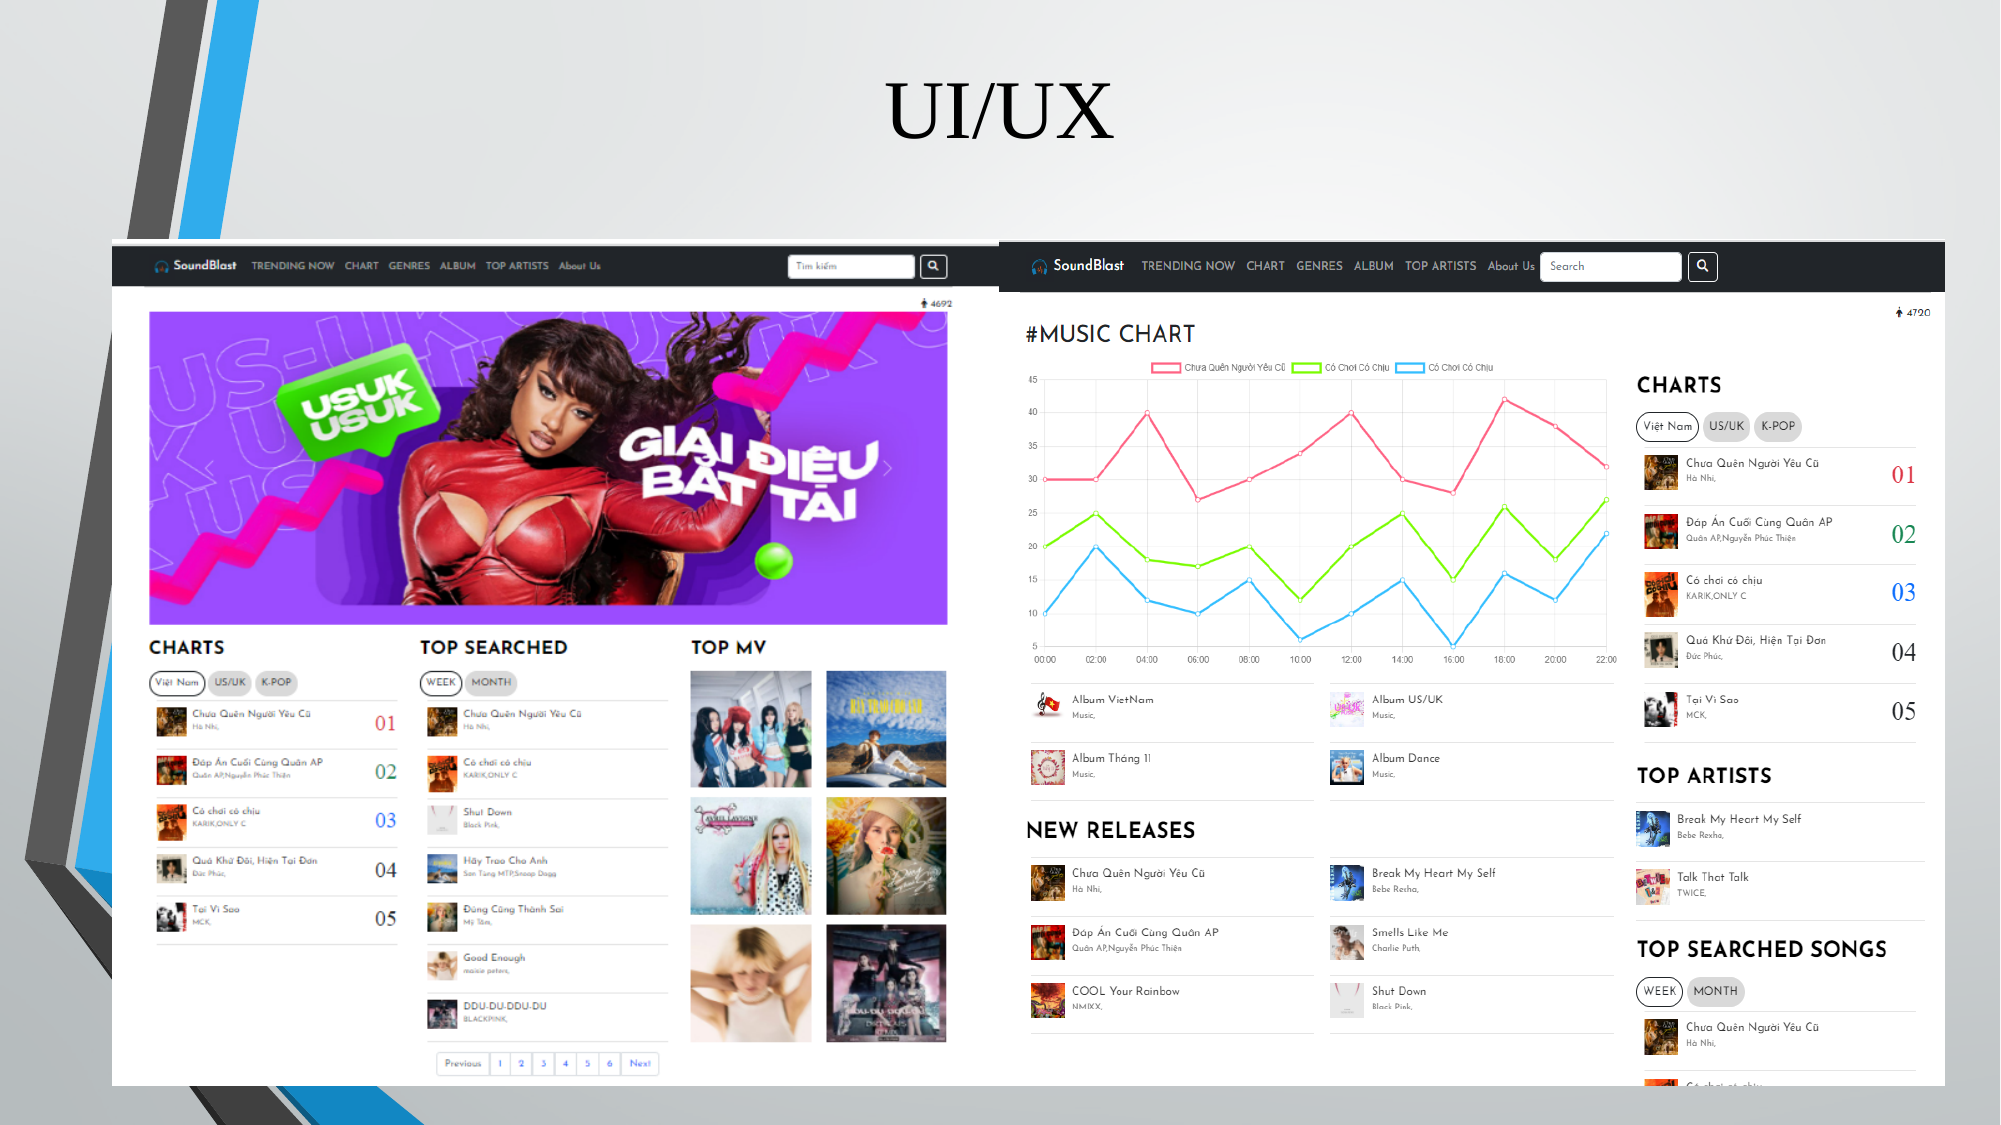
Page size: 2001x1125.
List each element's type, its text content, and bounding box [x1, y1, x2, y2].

title UI/UX [112, 39, 1888, 171]
picture [112, 239, 1945, 1087]
